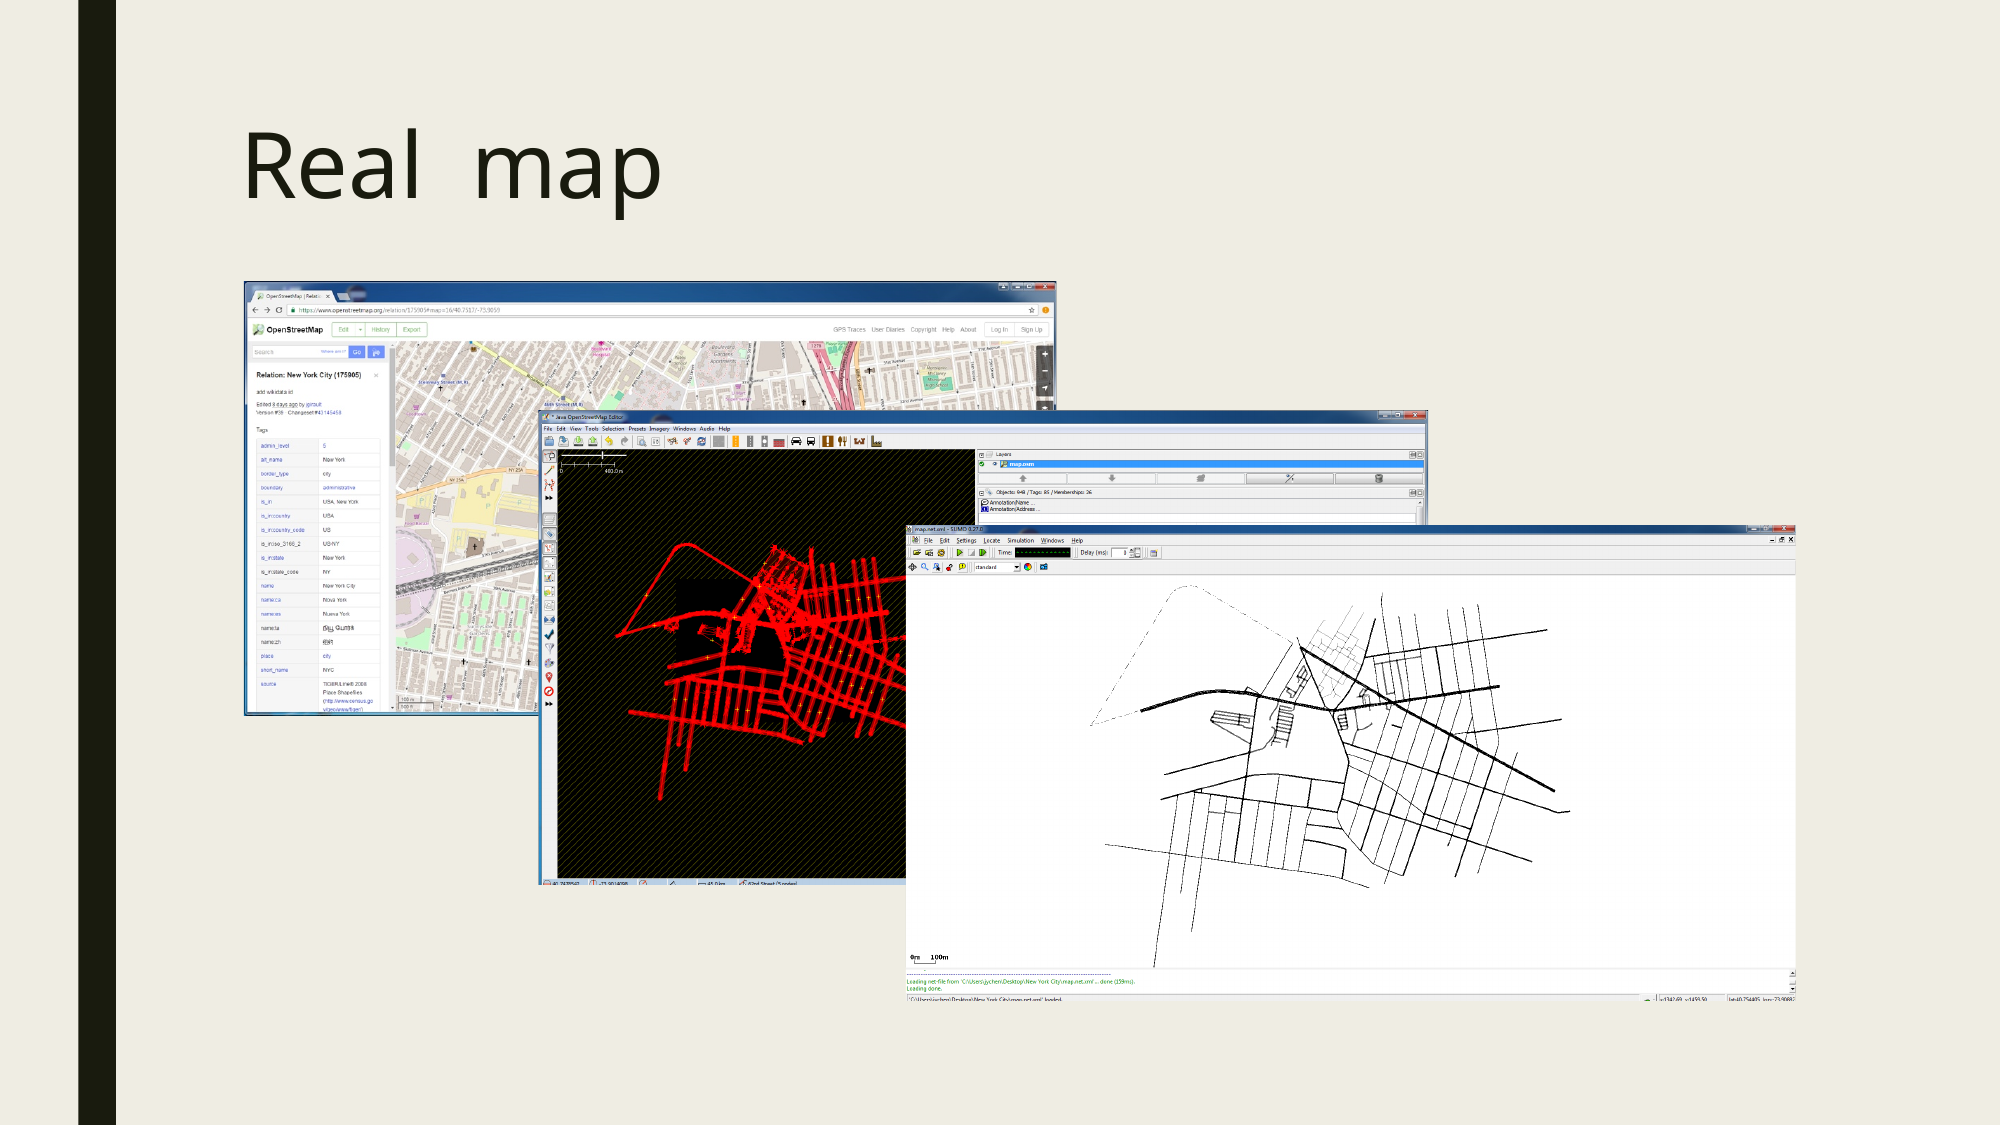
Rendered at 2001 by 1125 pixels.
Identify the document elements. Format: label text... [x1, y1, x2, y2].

picture [243, 281, 1796, 1001]
title Real map [225, 112, 1800, 357]
